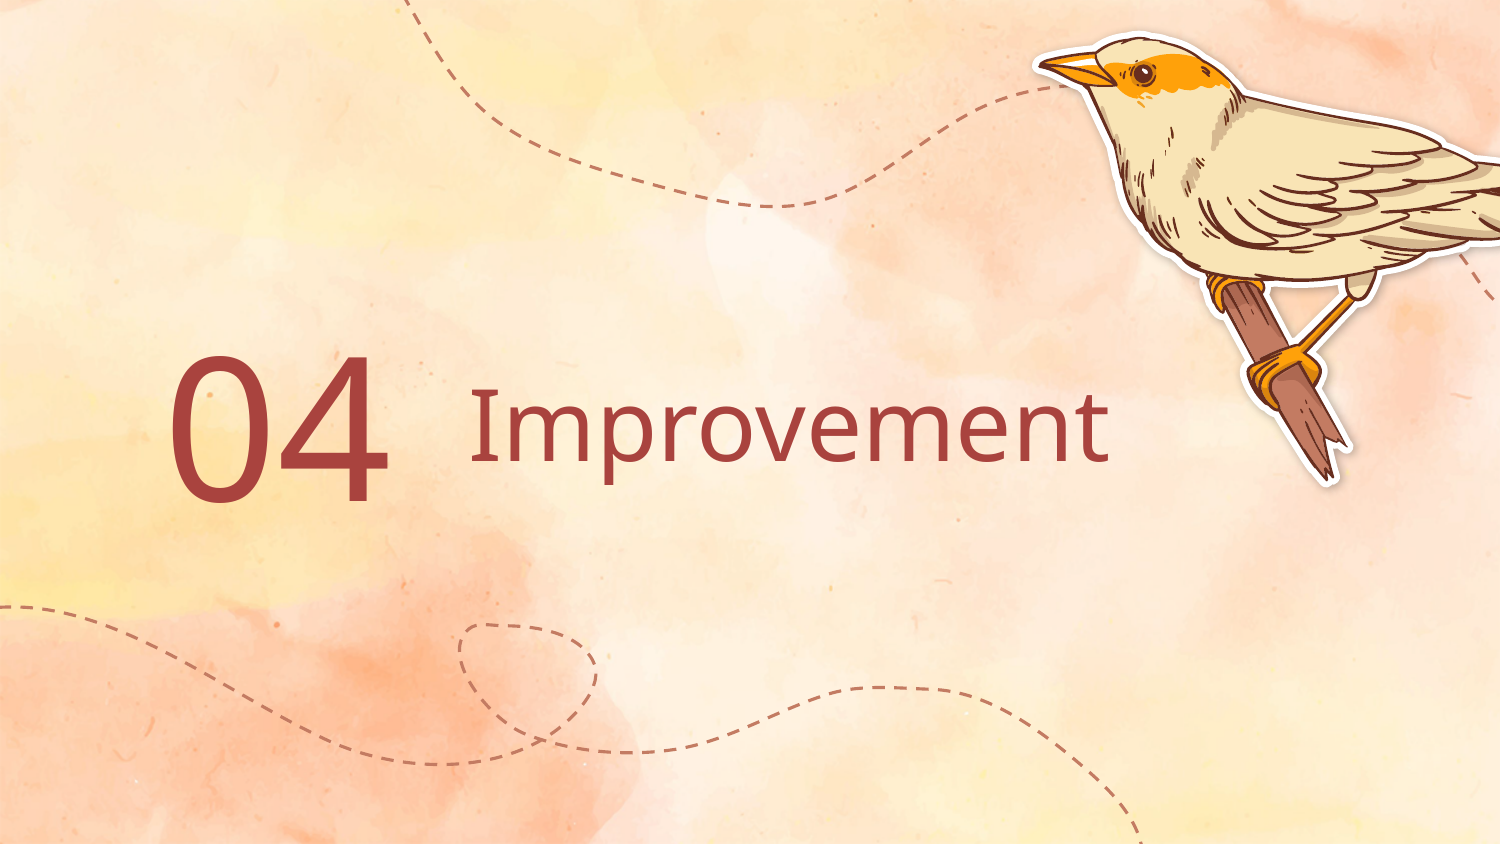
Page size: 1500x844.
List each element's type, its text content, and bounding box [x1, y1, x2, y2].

title 04 [101, 303, 454, 541]
picture [0, 0, 1500, 844]
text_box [1037, 36, 1500, 482]
title Improvement [454, 352, 1212, 491]
